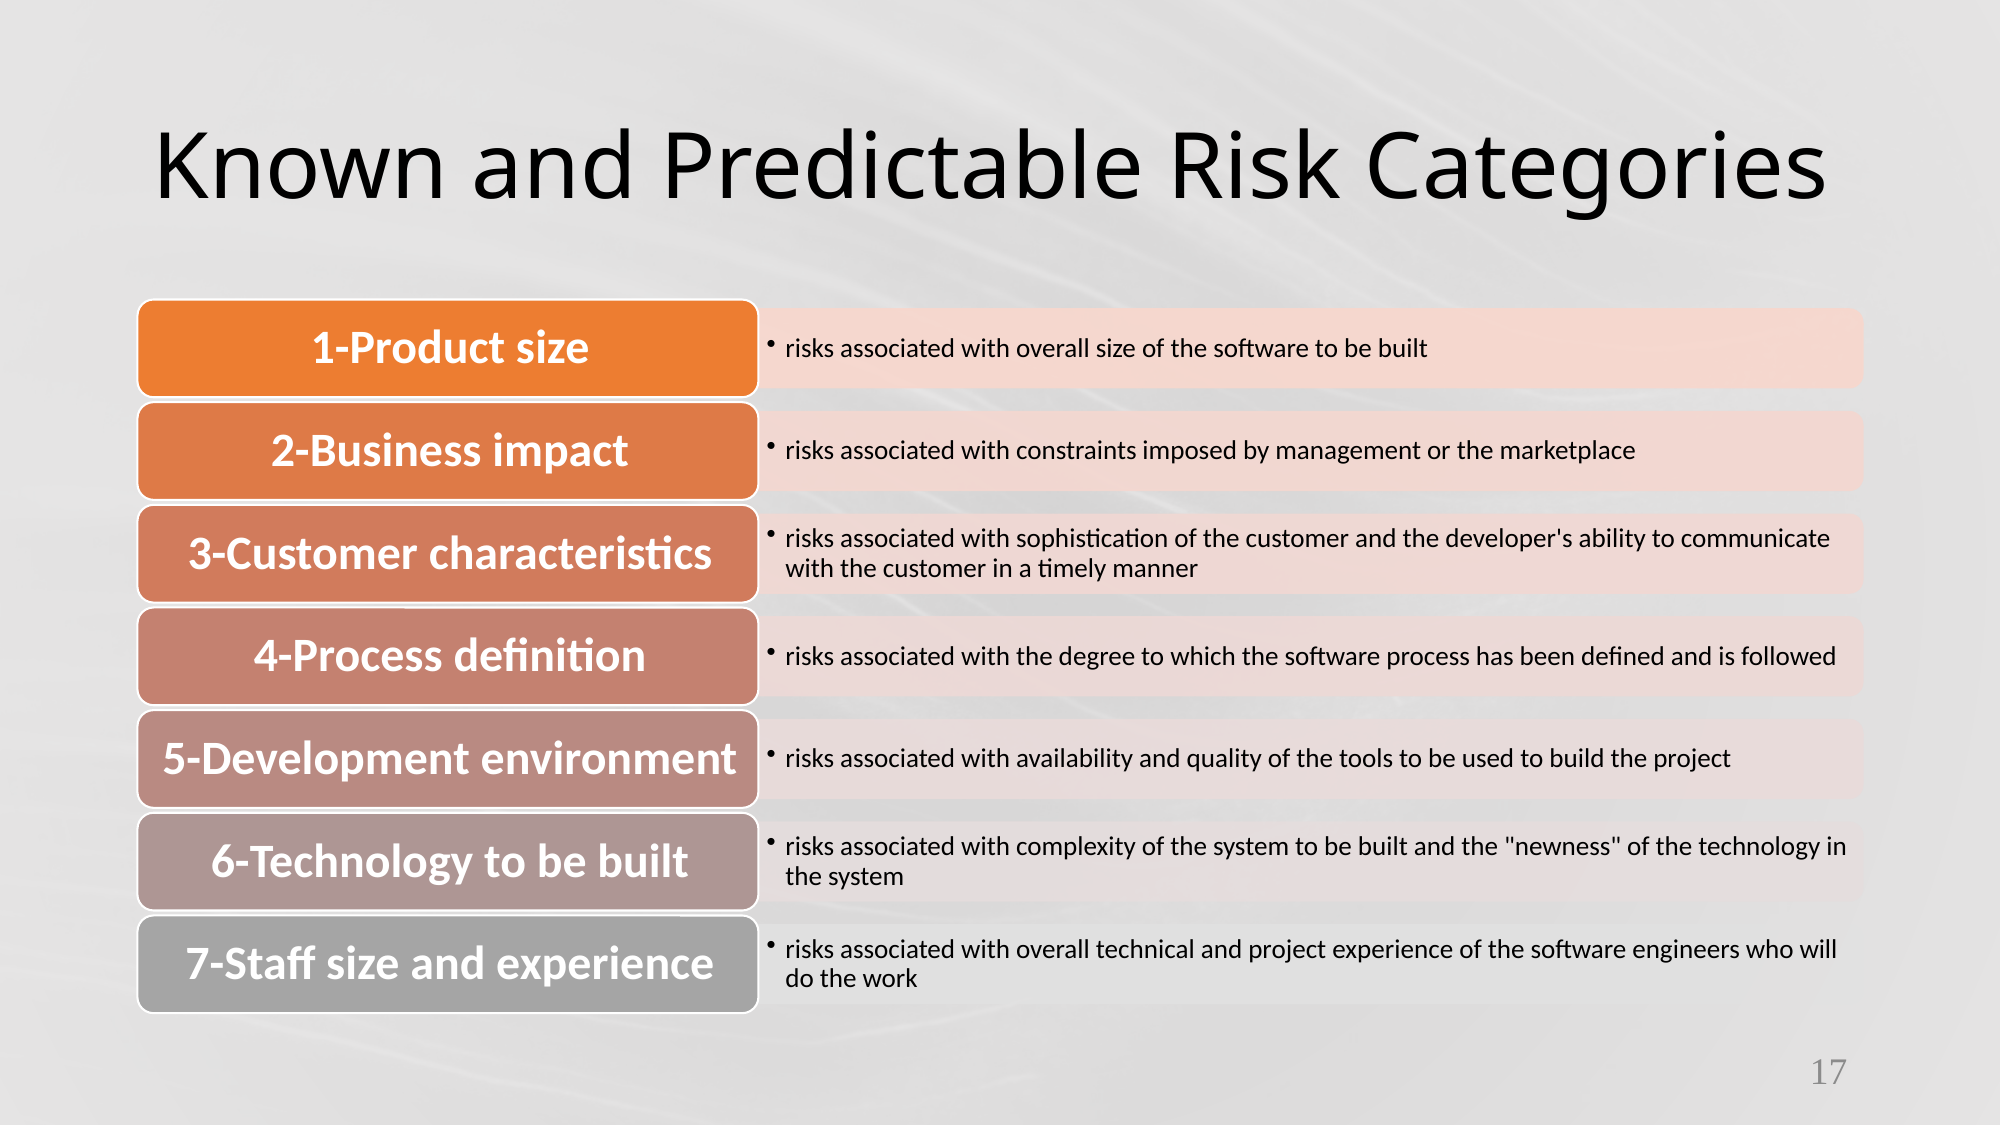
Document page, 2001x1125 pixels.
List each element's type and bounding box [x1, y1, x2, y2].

text_box [137, 299, 1863, 1014]
picture [0, 0, 2000, 1125]
